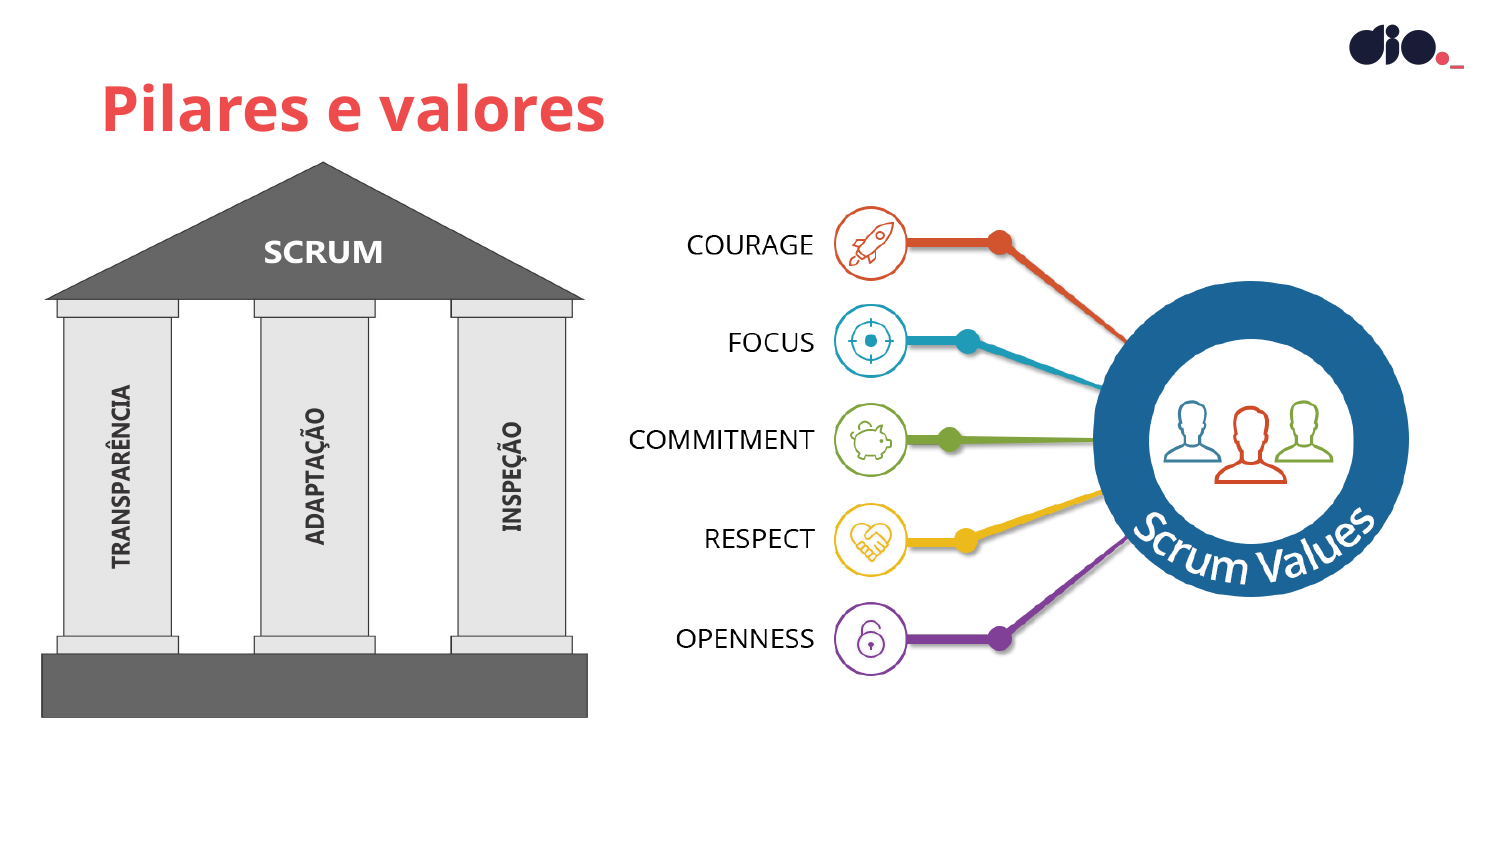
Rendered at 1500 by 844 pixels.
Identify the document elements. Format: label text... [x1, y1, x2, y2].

text_box Pilares e valores [85, 31, 1405, 160]
picture [40, 144, 1473, 735]
picture [1334, 15, 1474, 78]
